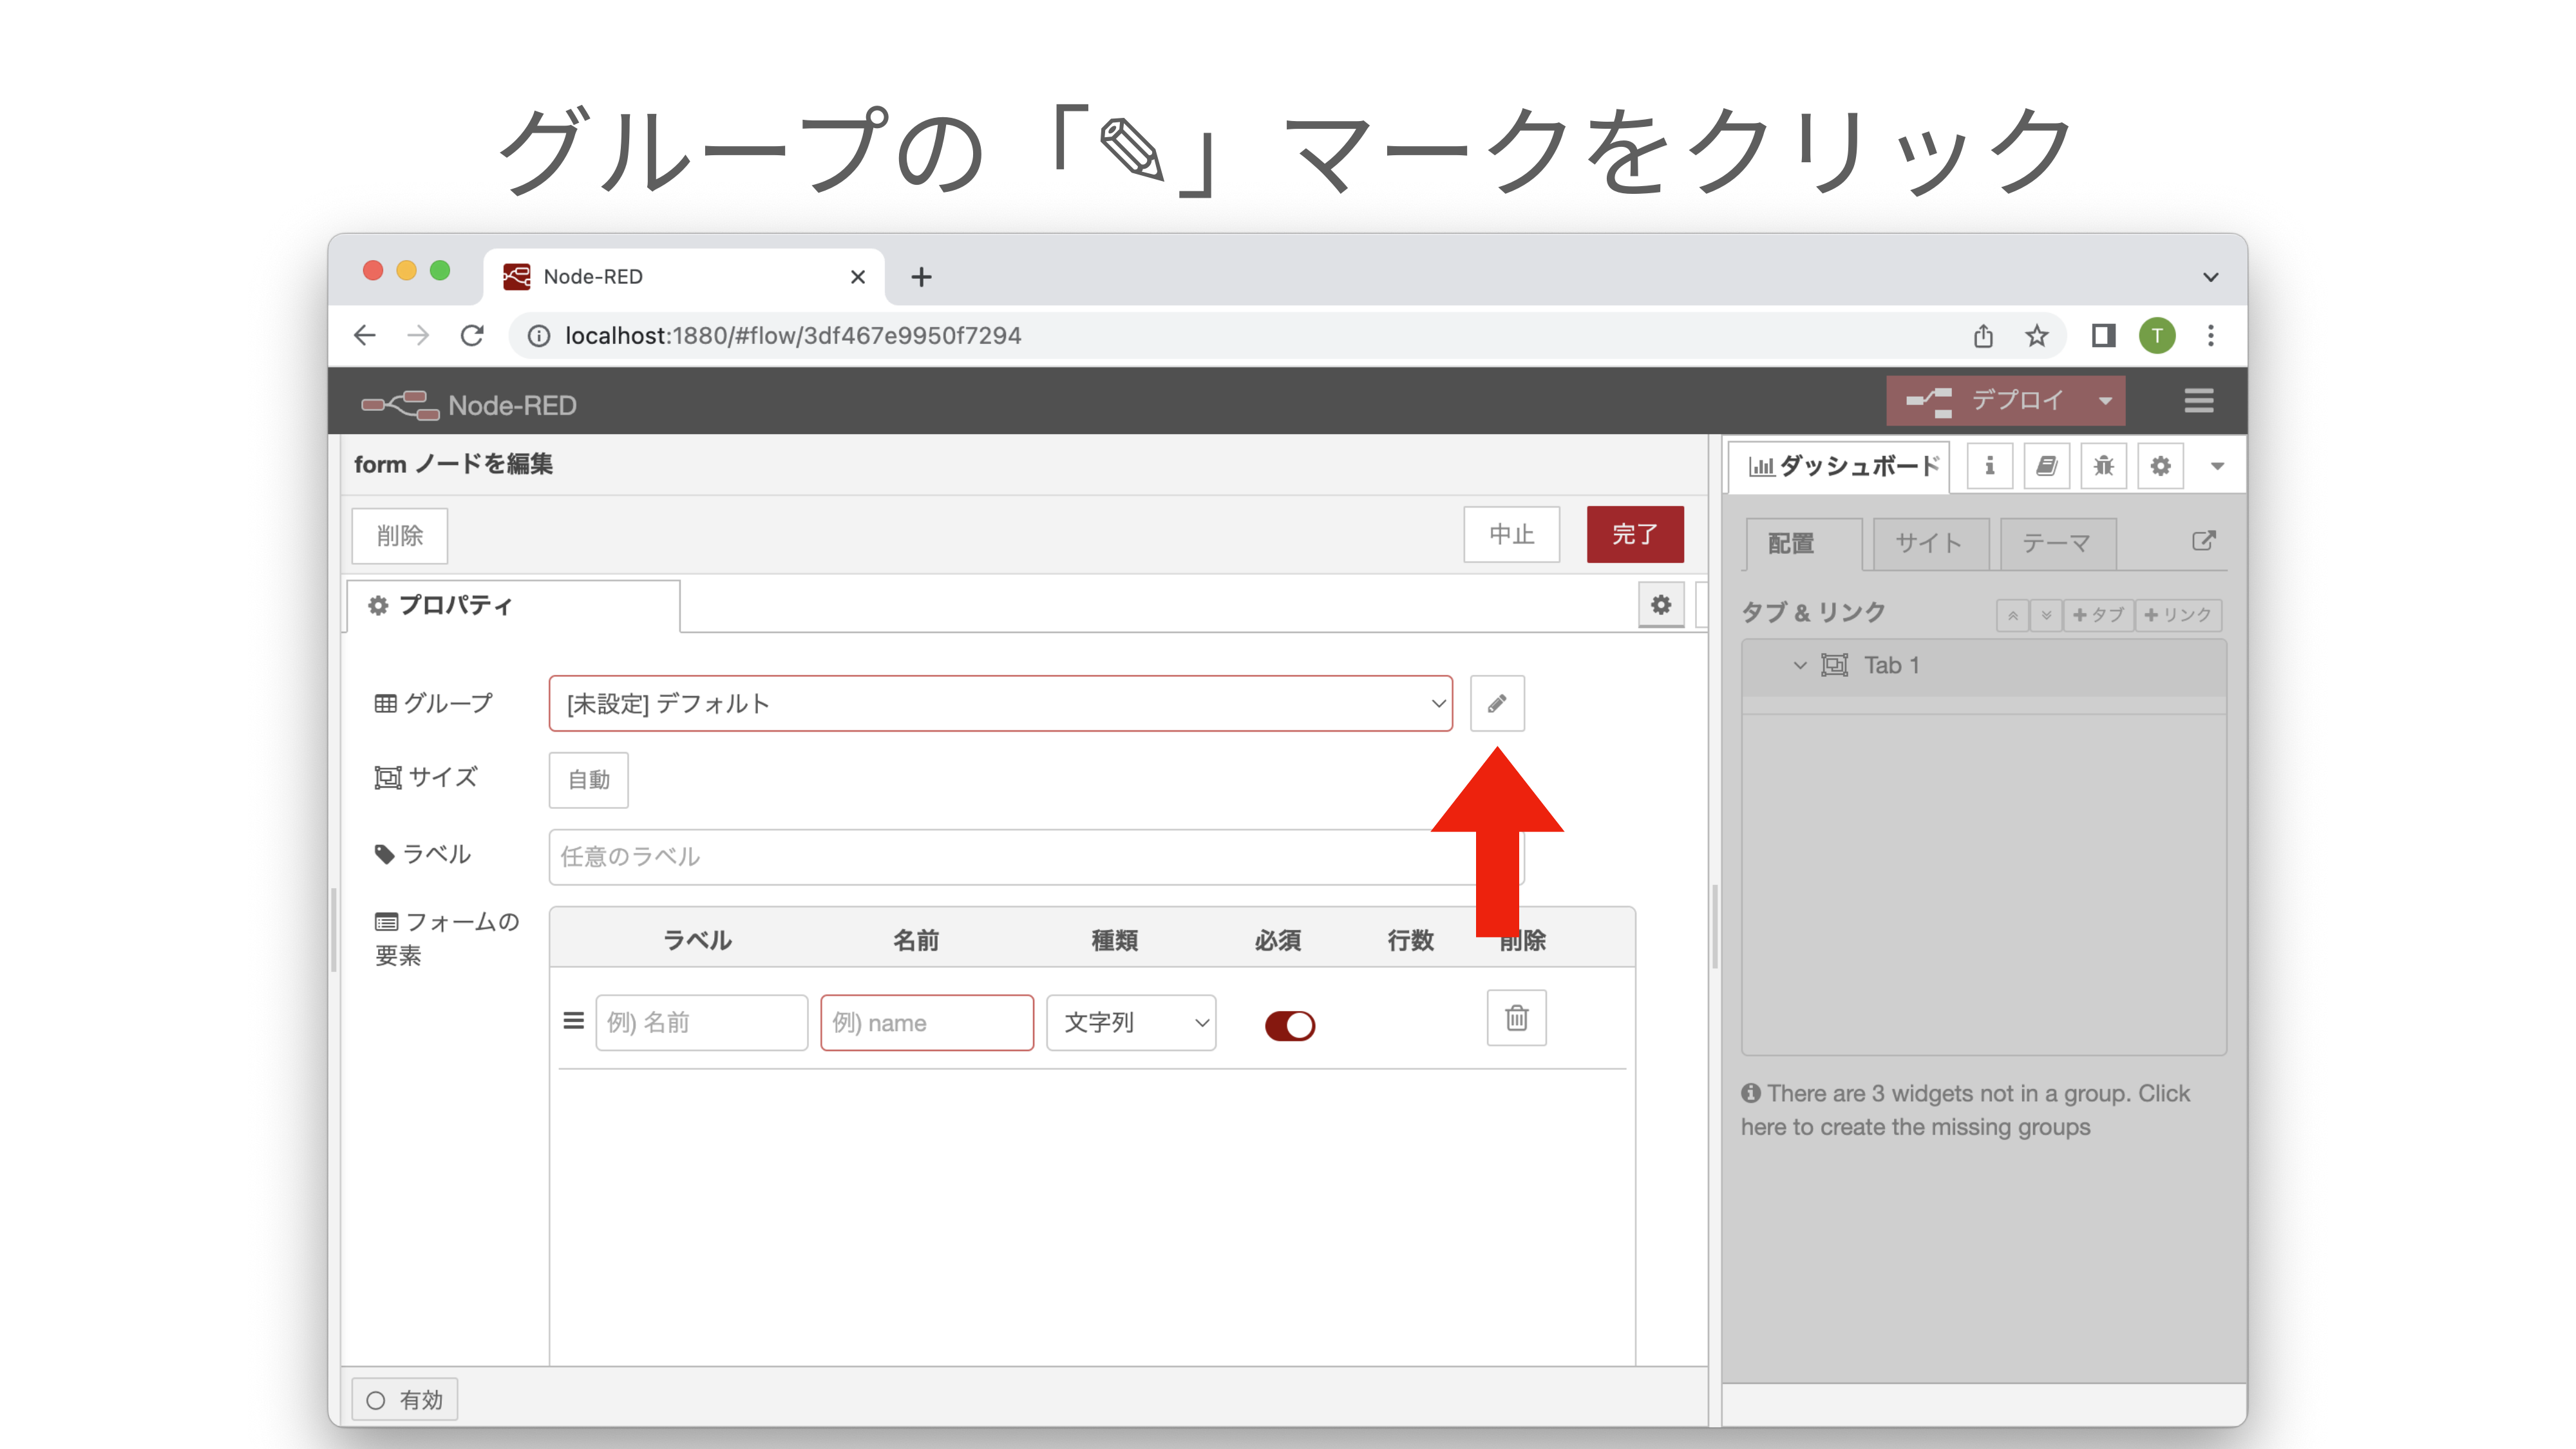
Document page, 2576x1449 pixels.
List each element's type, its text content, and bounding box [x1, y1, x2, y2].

picture [234, 170, 2342, 1449]
text_box グループの「✎」マークをクリック [488, 84, 2088, 170]
